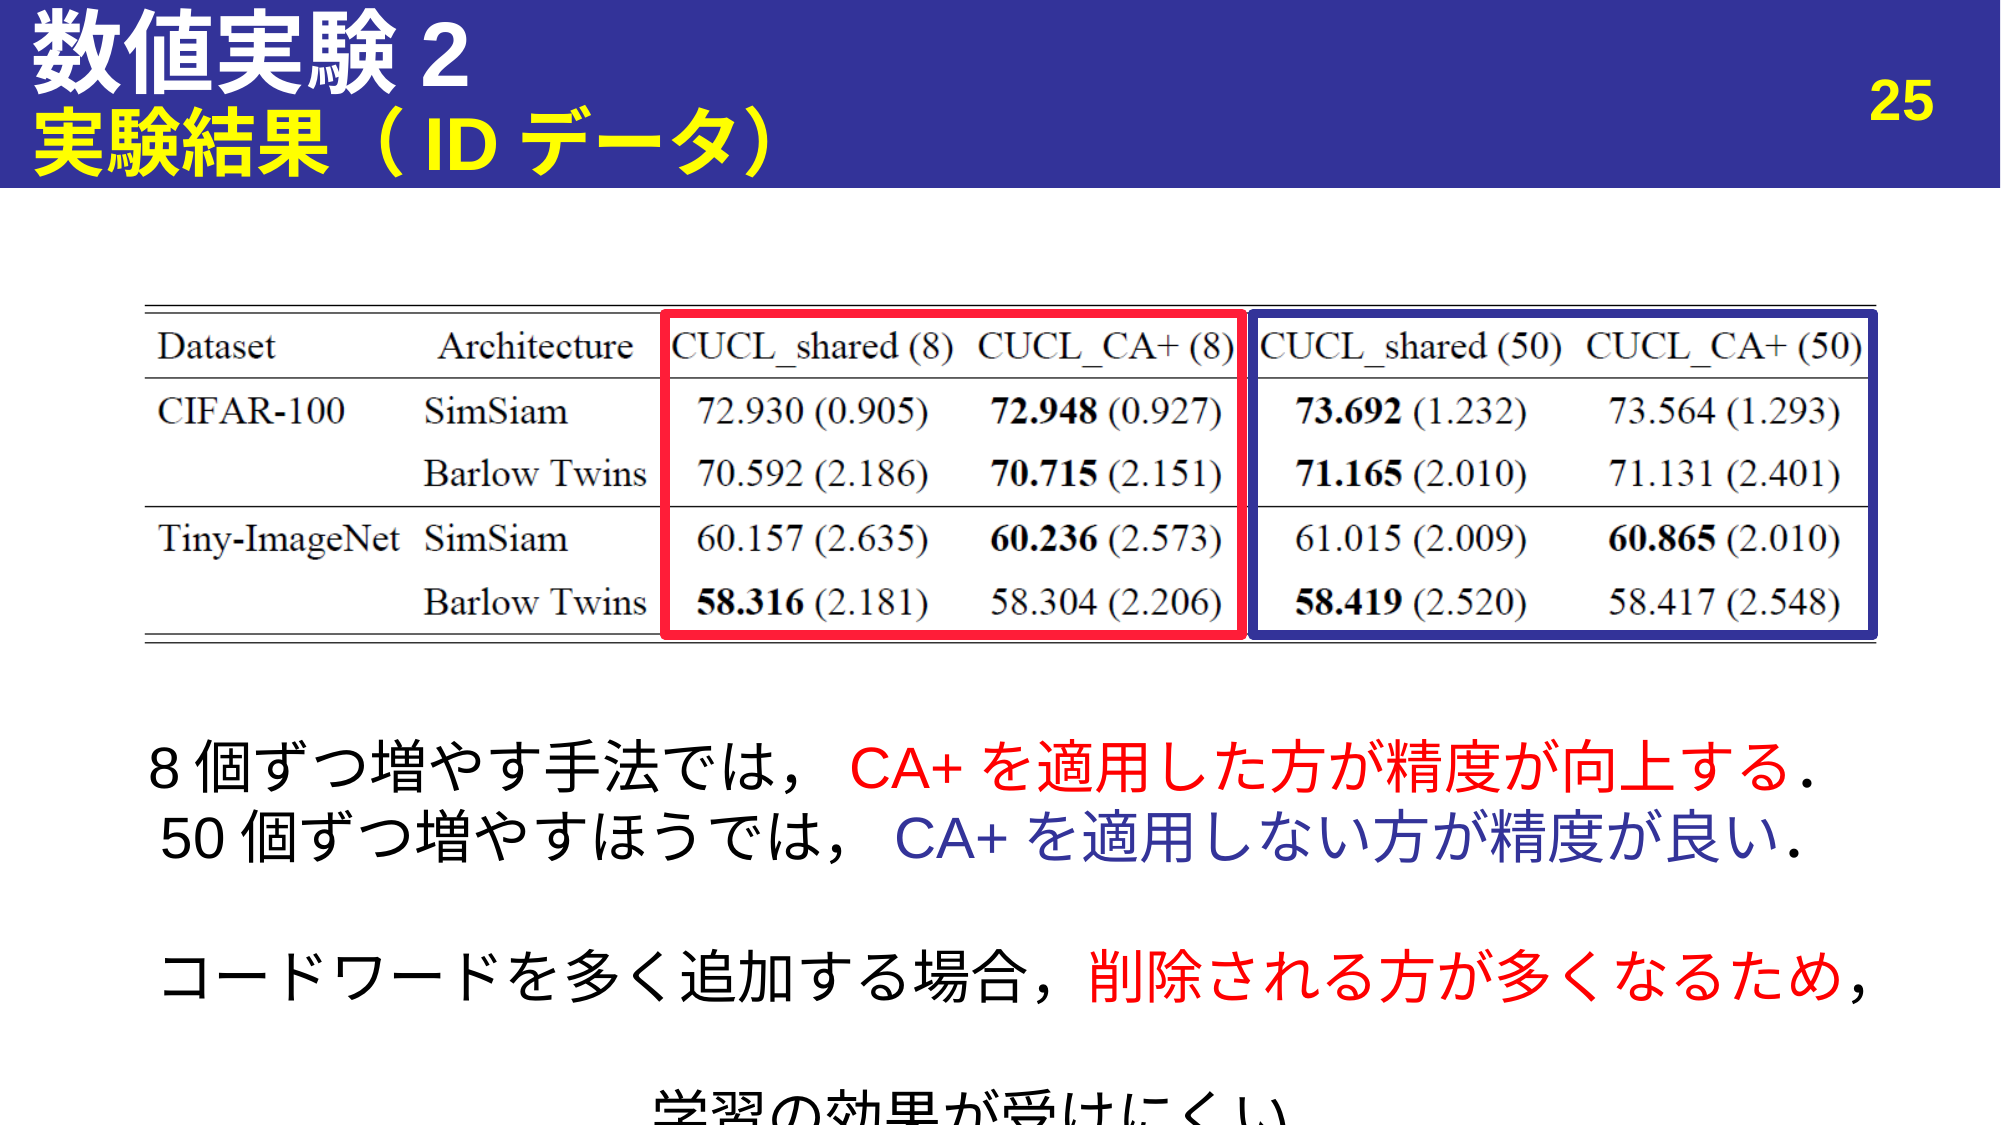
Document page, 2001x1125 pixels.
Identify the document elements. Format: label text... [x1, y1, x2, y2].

text_box 8個ずつ増やす手法では，CA+を適用した方が精度が向上する． 50個ずつ増やすほうでは，CA+を適用しない方が精度が良い． コードワードを多く追加する場合，削除される方が多くなるため， 学習の効果が受けにくい． [126, 722, 1874, 1125]
list 実験結果（IDデータ） [16, 93, 2000, 188]
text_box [139, 295, 1877, 646]
title 数値実験2 [16, 0, 2000, 93]
slide_number 25 [1483, 54, 1950, 93]
